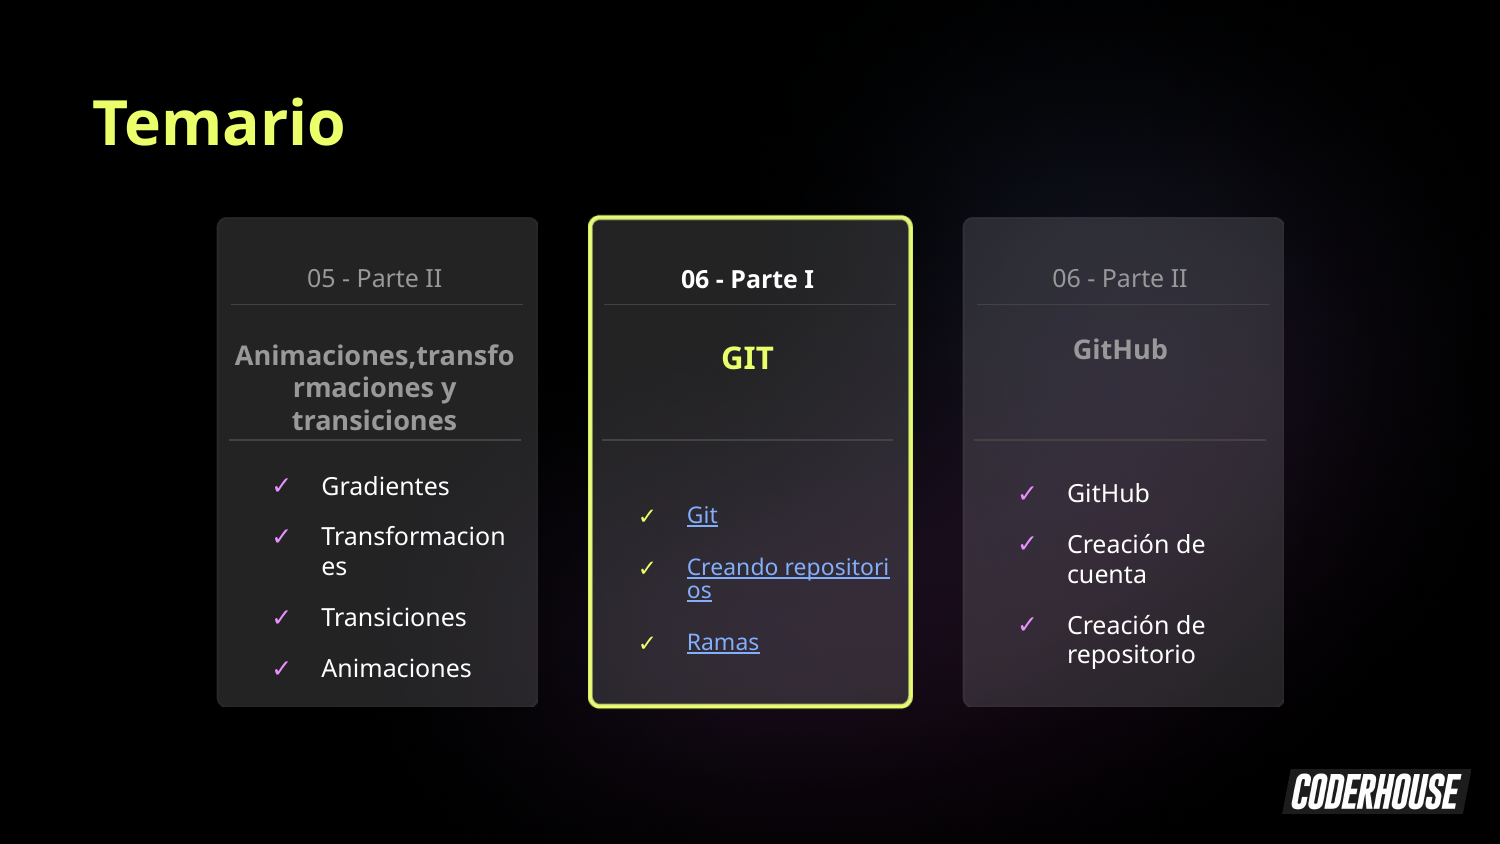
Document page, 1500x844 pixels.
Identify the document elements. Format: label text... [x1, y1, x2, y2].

picture [0, 0, 1500, 844]
text_box Temario [77, 76, 459, 175]
